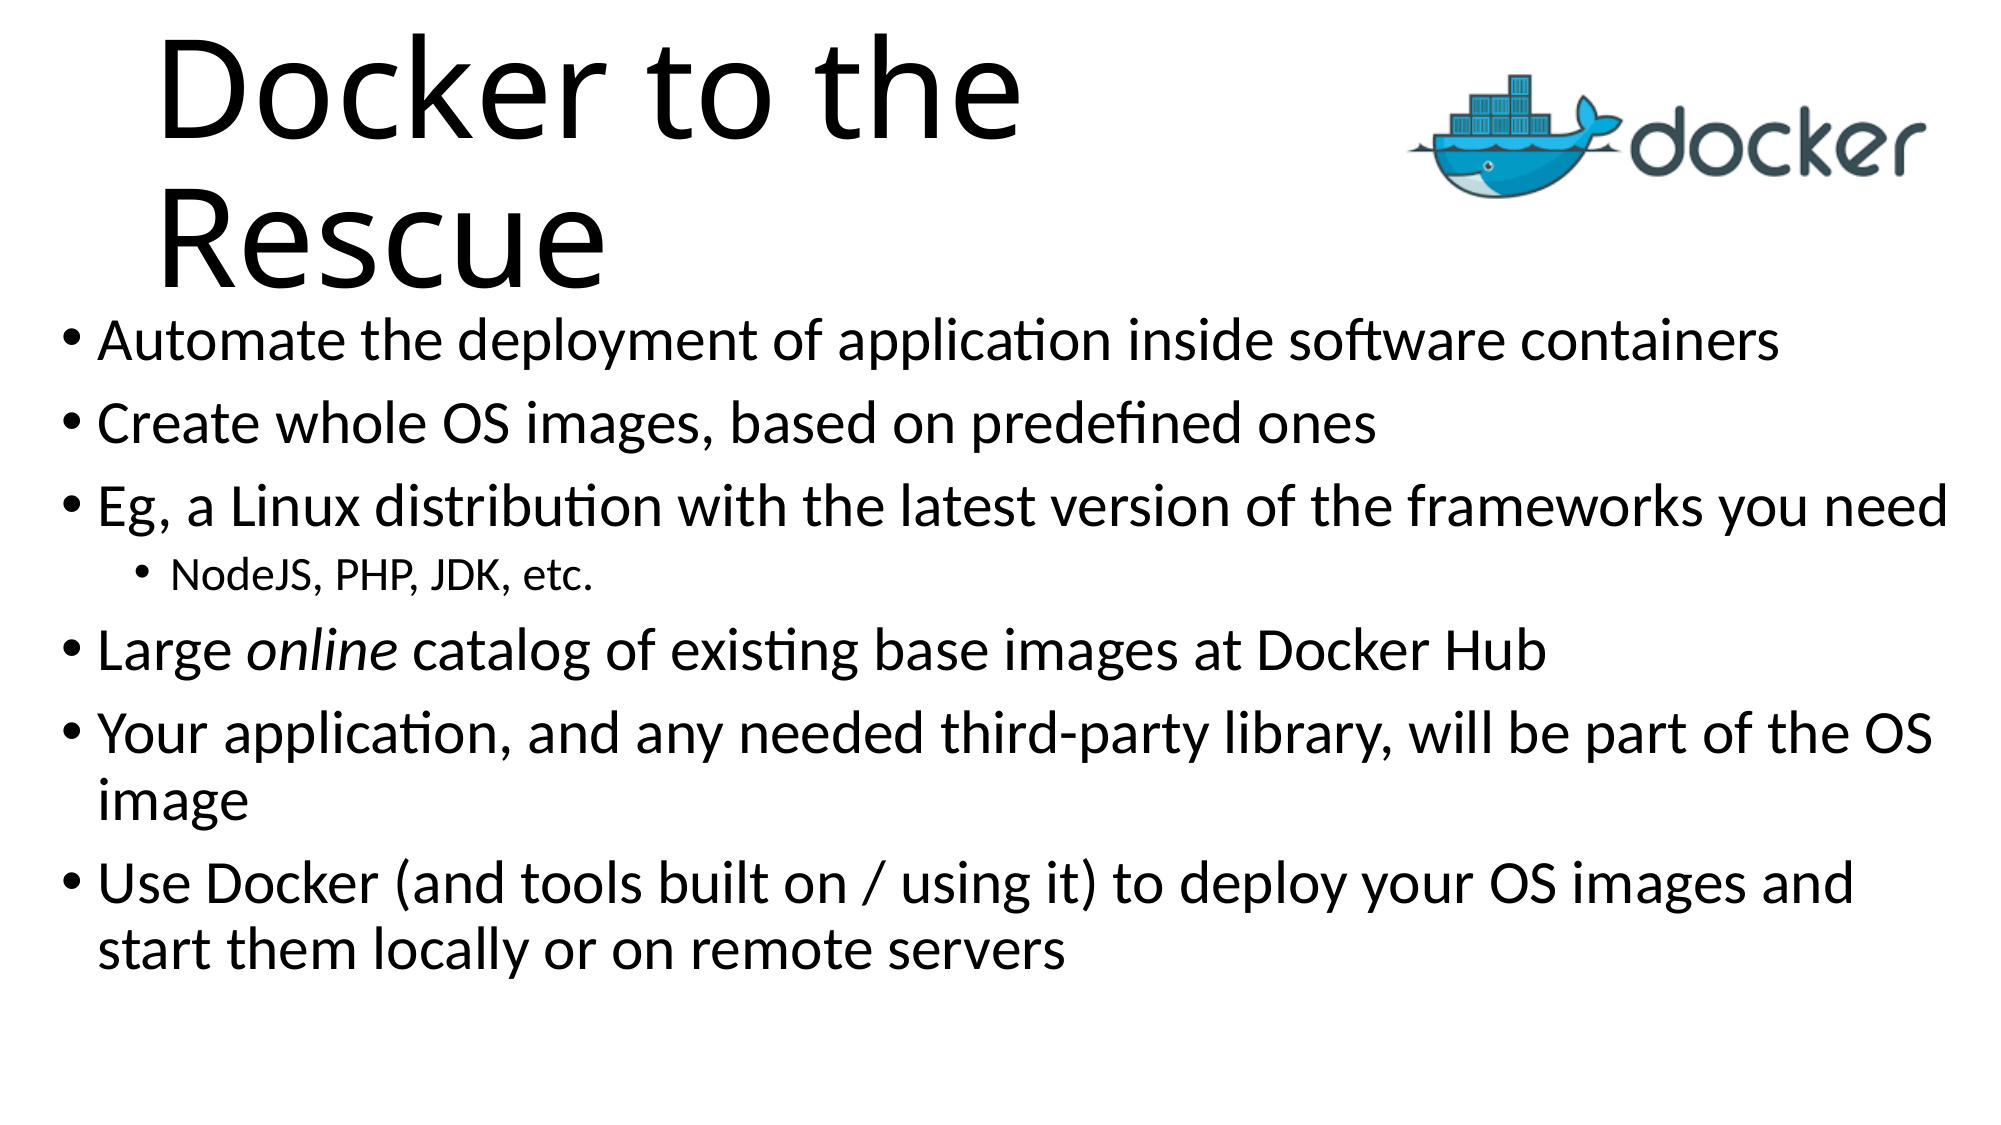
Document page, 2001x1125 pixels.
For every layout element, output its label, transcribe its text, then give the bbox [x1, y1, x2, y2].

picture [1366, 37, 1970, 243]
list Automate the deployment of application inside software containers Create whole OS images, based on predefined ones Eg, a Linux distribution with the latest version of the frameworks you need NodeJS, PHP, JDK, etc. Large online catalog of existing base images at Docker Hub Your application, and any needed third-party library, will be part of the OS image Use Docker (and tools built on / using it) to deploy your OS images and start them locally or on remote servers [46, 299, 1970, 1014]
title Docker to the Rescue [137, 59, 1369, 278]
